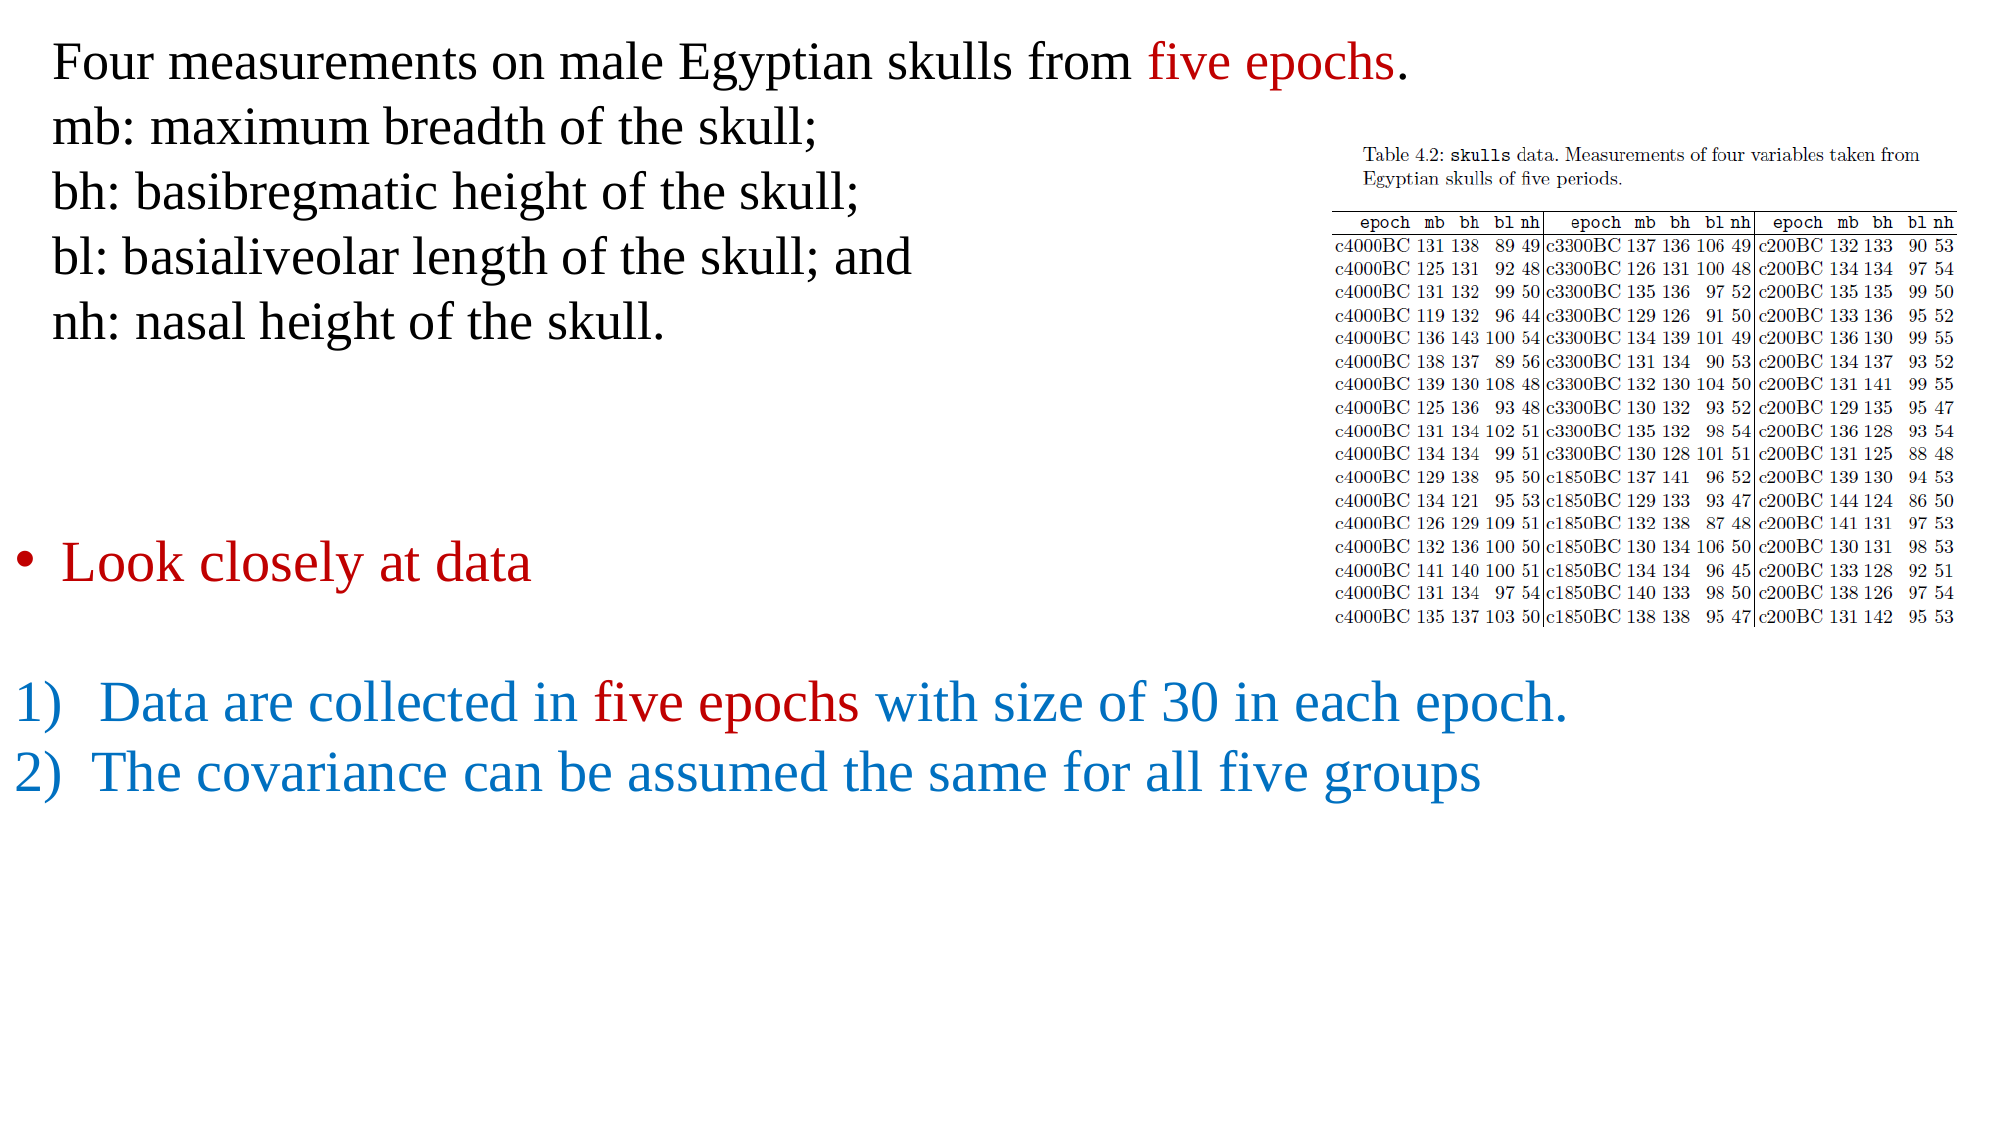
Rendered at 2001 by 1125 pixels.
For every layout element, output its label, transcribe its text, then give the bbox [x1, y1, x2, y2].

picture [1331, 135, 1960, 627]
text_box Four measurements on male Egyptian skulls from five epochs. mb: maximum breadth of the skull; bh: basibregmatic height of the skull; bl: basialiveolar length of the skull; and nh: nasal height of the skull. [37, 17, 1960, 358]
text_box Look closely at data Data are collected in five epochs with size of 30 in each epoch. 2) The covariance can be assumed the same for all five groups [0, 515, 1650, 811]
